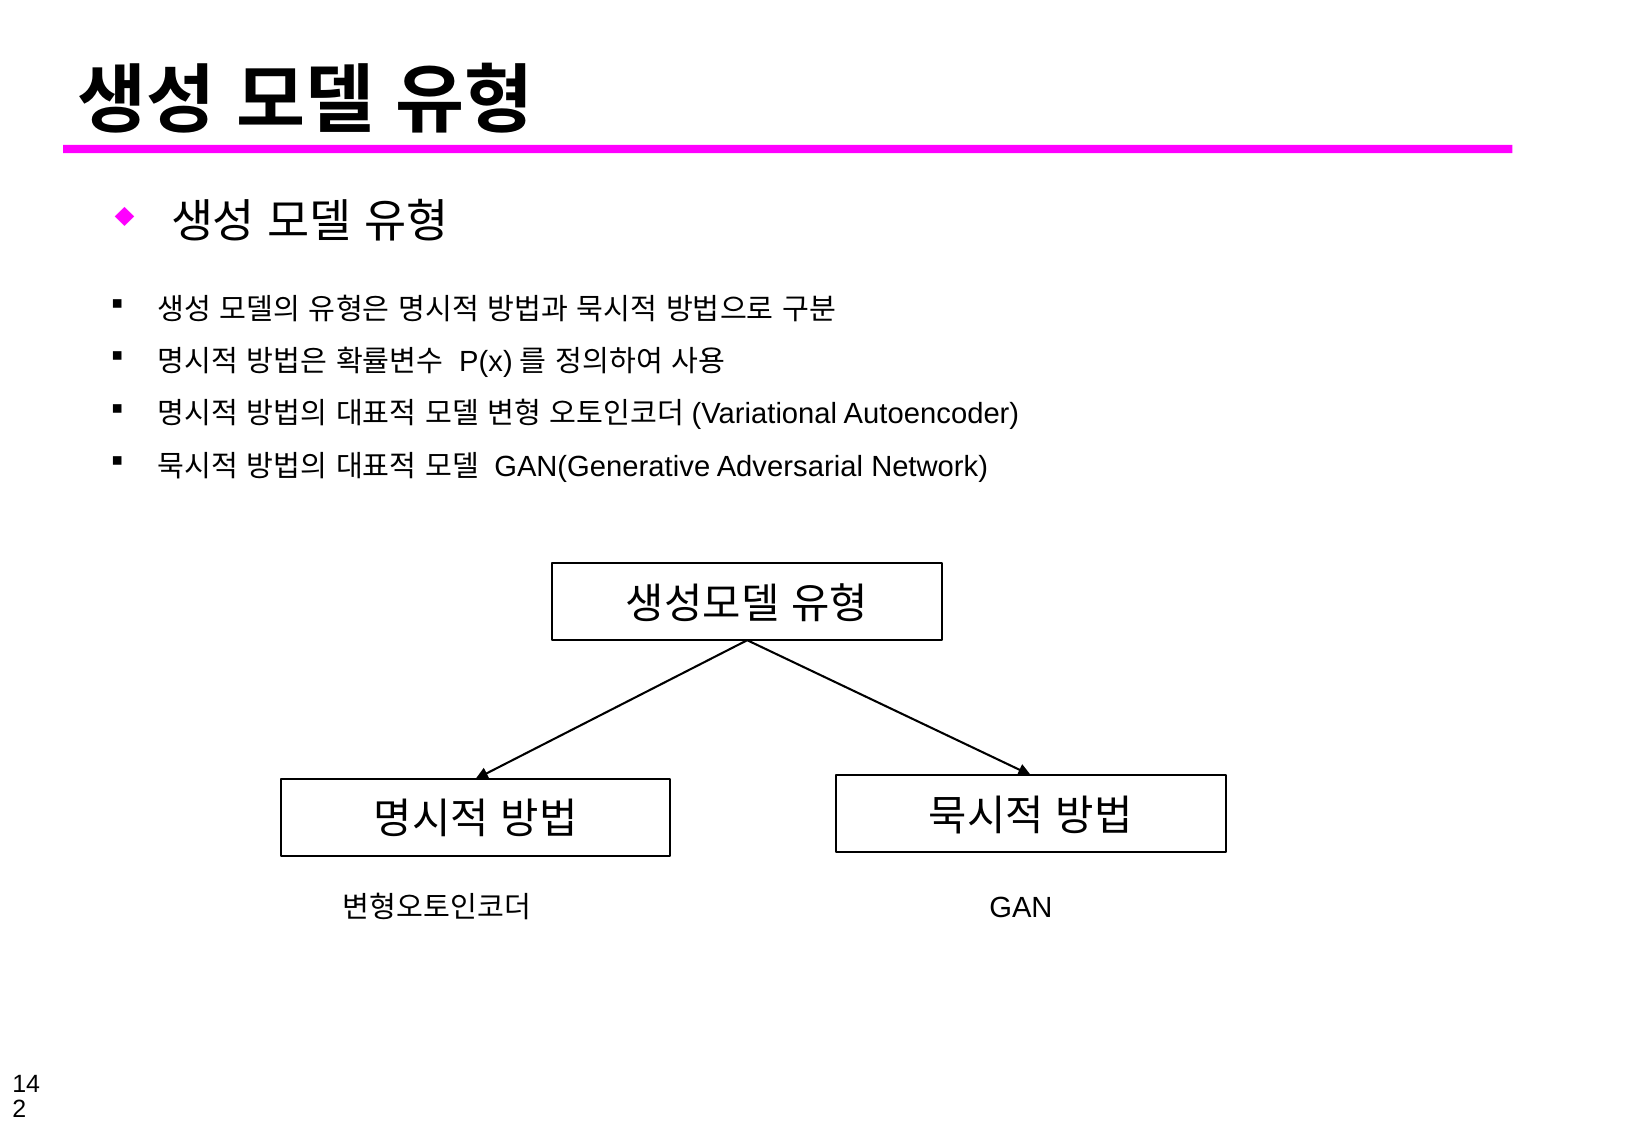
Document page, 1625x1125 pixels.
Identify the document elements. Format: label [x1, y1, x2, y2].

title [62, 42, 1500, 149]
slide_number [0, 1071, 69, 1094]
text_box [280, 563, 1226, 856]
list [99, 172, 1510, 256]
text_box [327, 881, 565, 931]
text_box [974, 881, 1087, 931]
text_box [95, 265, 1571, 490]
